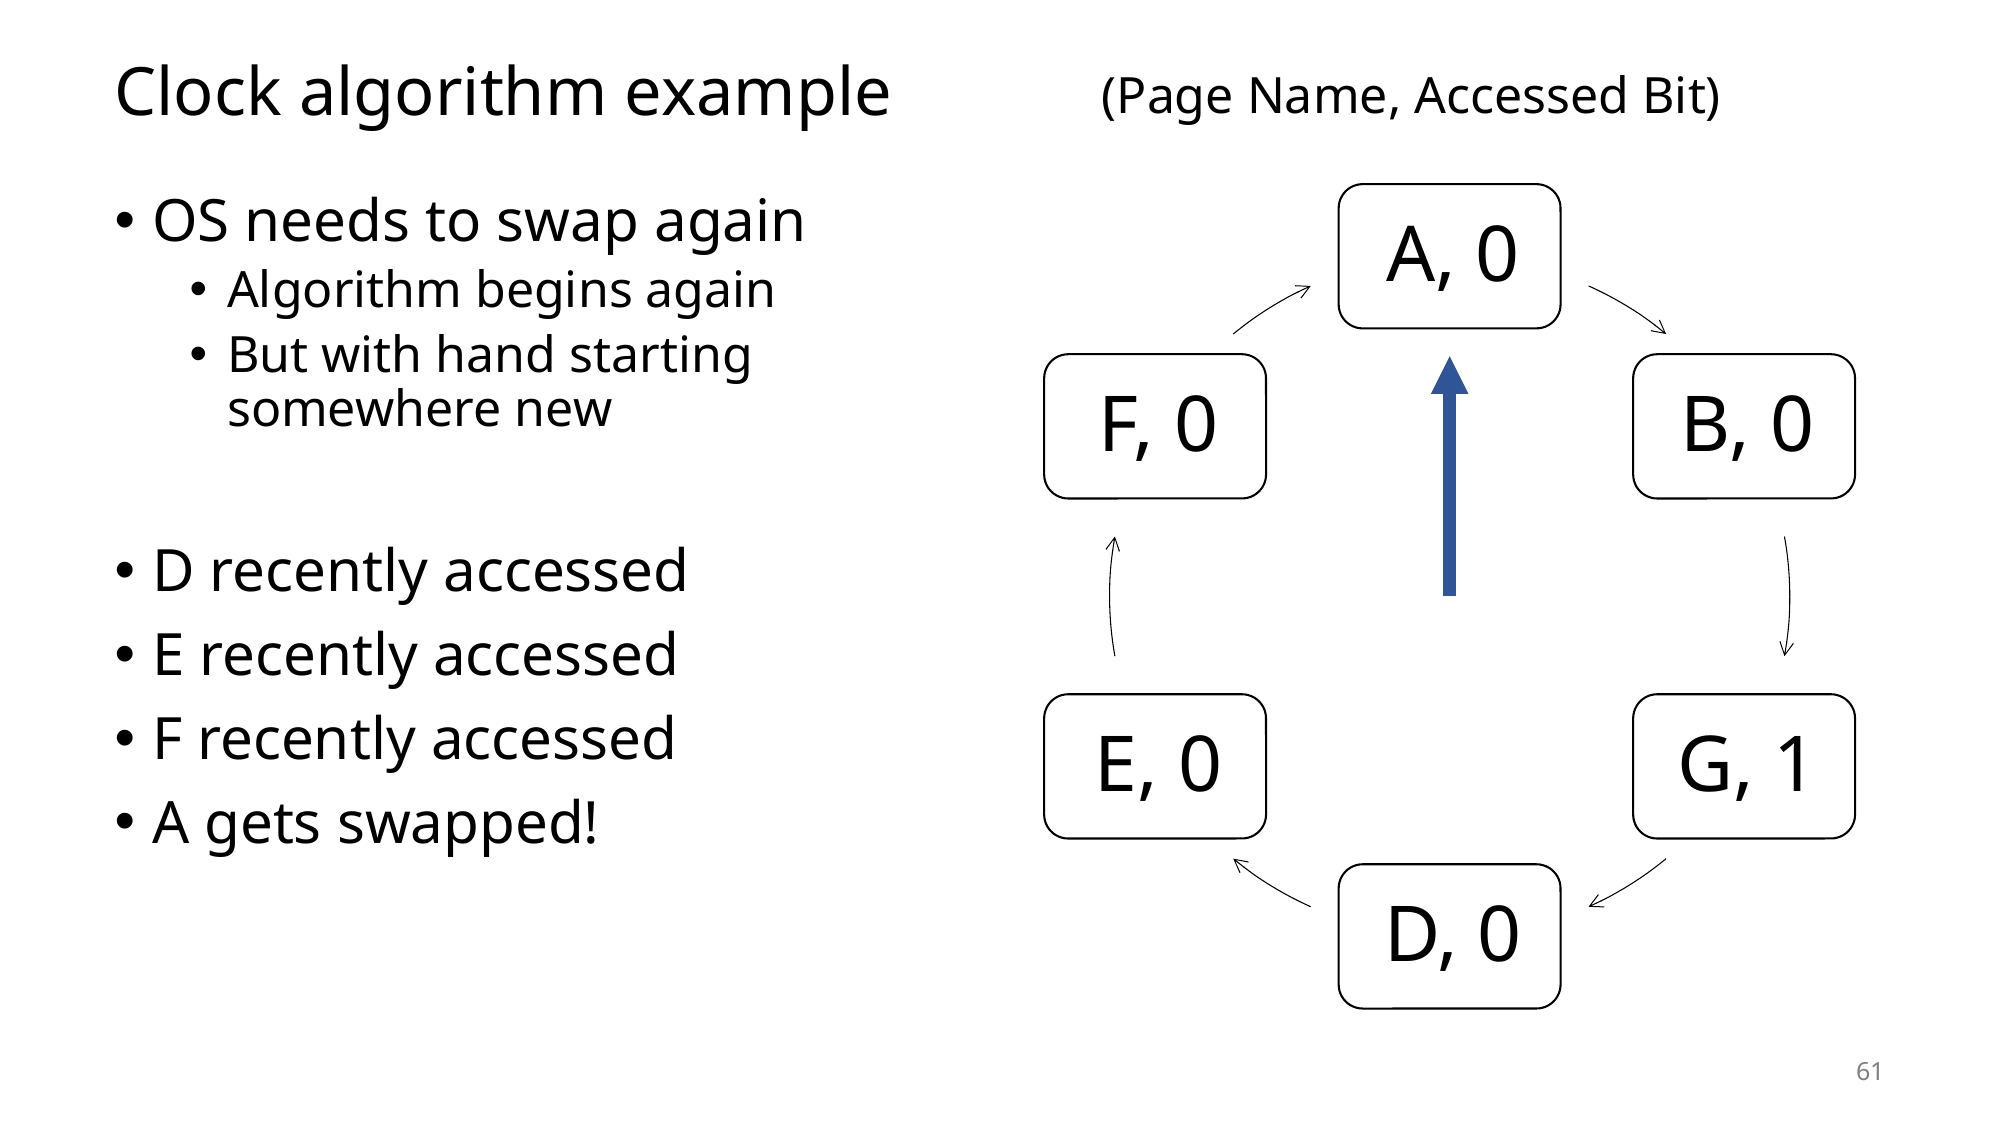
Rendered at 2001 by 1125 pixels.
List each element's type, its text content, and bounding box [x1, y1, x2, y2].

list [1018, 183, 1881, 1009]
title Clock algorithm example [99, 37, 1900, 150]
slide_number 61 [1749, 1042, 1900, 1103]
list OS needs to swap again Algorithm begins again But with hand starting somewhere new D recently accessed E recently accessed F recently accessed A gets swapped! [99, 183, 963, 1009]
text_box (Page Name, Accessed Bit) [1087, 55, 1750, 131]
